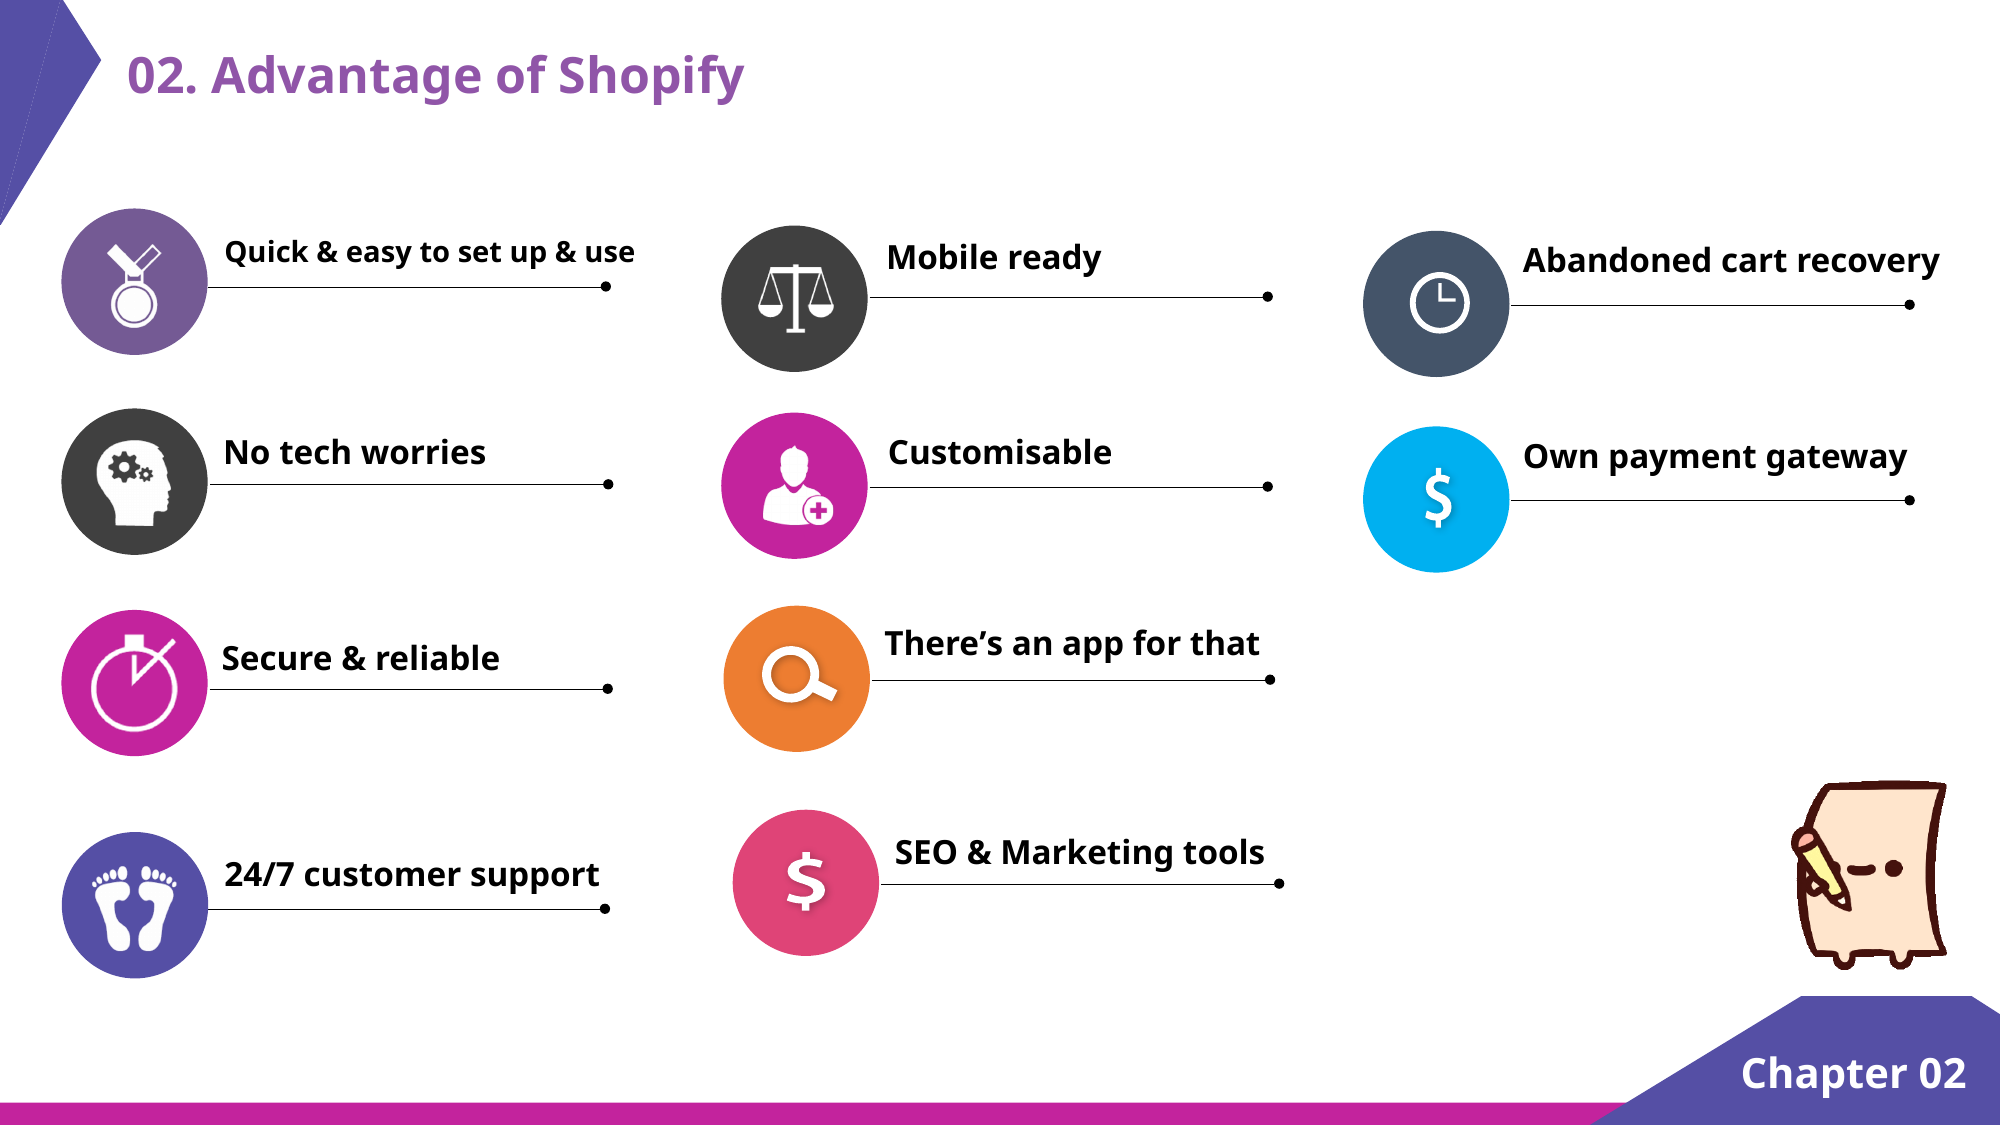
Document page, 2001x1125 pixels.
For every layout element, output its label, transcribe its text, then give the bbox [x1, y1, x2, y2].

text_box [61, 609, 208, 757]
text_box SEO & Marketing tools [880, 824, 1409, 879]
text_box [762, 646, 838, 703]
text_box [1425, 467, 1452, 528]
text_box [880, 879, 1284, 888]
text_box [1511, 300, 1914, 309]
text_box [871, 675, 1275, 684]
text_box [210, 480, 613, 489]
text_box No tech worries [208, 423, 603, 479]
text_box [61, 408, 208, 555]
text_box [1362, 425, 1511, 574]
text_box [1409, 272, 1470, 334]
text_box Mobile ready [871, 228, 1255, 284]
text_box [869, 482, 1272, 491]
text_box [1362, 229, 1511, 379]
picture [1695, 756, 2000, 996]
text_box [61, 208, 208, 355]
text_box Secure & reliable [208, 629, 624, 685]
text_box Customisable [873, 424, 1260, 479]
text_box [1438, 283, 1456, 302]
text_box There’s an app for that [869, 614, 1310, 670]
text_box Abandoned cart recovery [1508, 232, 1977, 287]
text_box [208, 282, 610, 291]
text_box Own payment gateway [1508, 427, 1945, 483]
text_box [722, 604, 871, 753]
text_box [61, 831, 209, 979]
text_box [0, 76, 160, 160]
text_box 02. Advantage of Shopify [112, 36, 784, 112]
text_box [0, 1102, 1562, 1125]
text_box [1562, 975, 2000, 1125]
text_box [1511, 496, 1914, 505]
text_box [786, 852, 826, 911]
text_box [869, 292, 1272, 301]
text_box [721, 225, 868, 372]
text_box Quick & easy to set up & use [209, 226, 700, 276]
text_box [731, 808, 881, 957]
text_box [209, 684, 612, 693]
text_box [209, 904, 610, 913]
text_box 24/7 customer support [209, 845, 673, 901]
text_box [721, 412, 868, 559]
